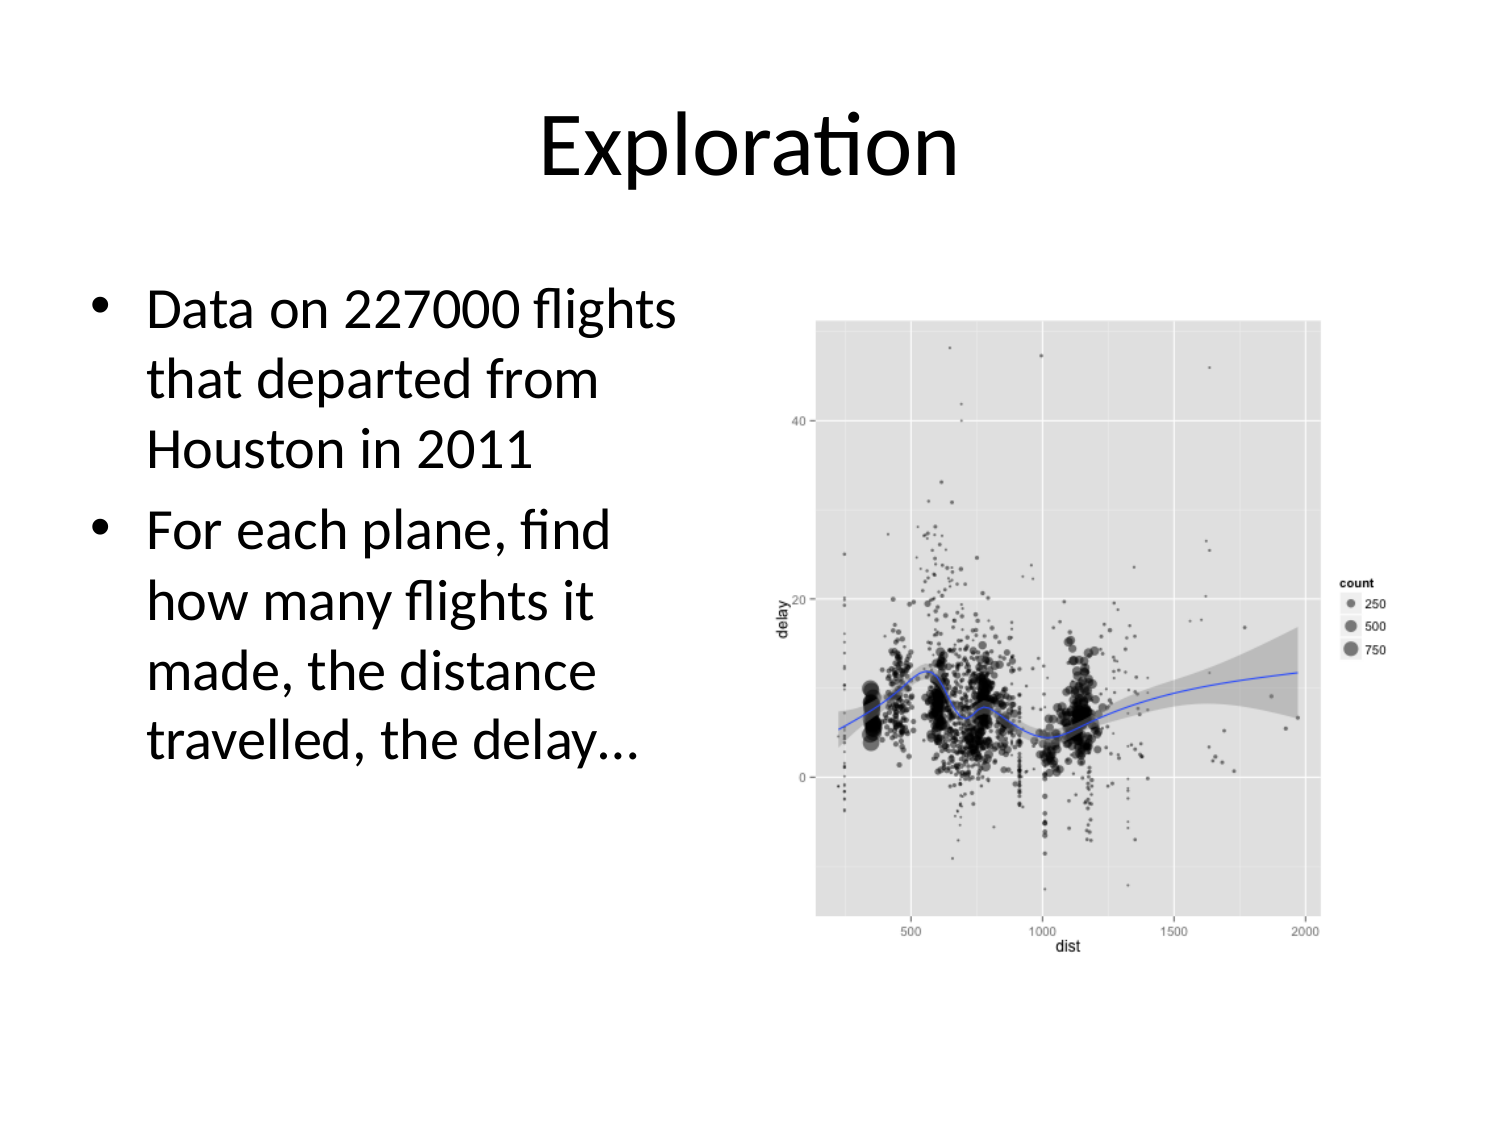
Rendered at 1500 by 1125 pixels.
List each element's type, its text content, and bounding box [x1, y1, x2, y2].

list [762, 262, 1426, 1006]
title Exploration [75, 45, 1425, 233]
list Data on 227000 flights that departed from Houston in 2011 For each plane, find how many flights it made, the distance travelled, the delay… [75, 262, 738, 1005]
